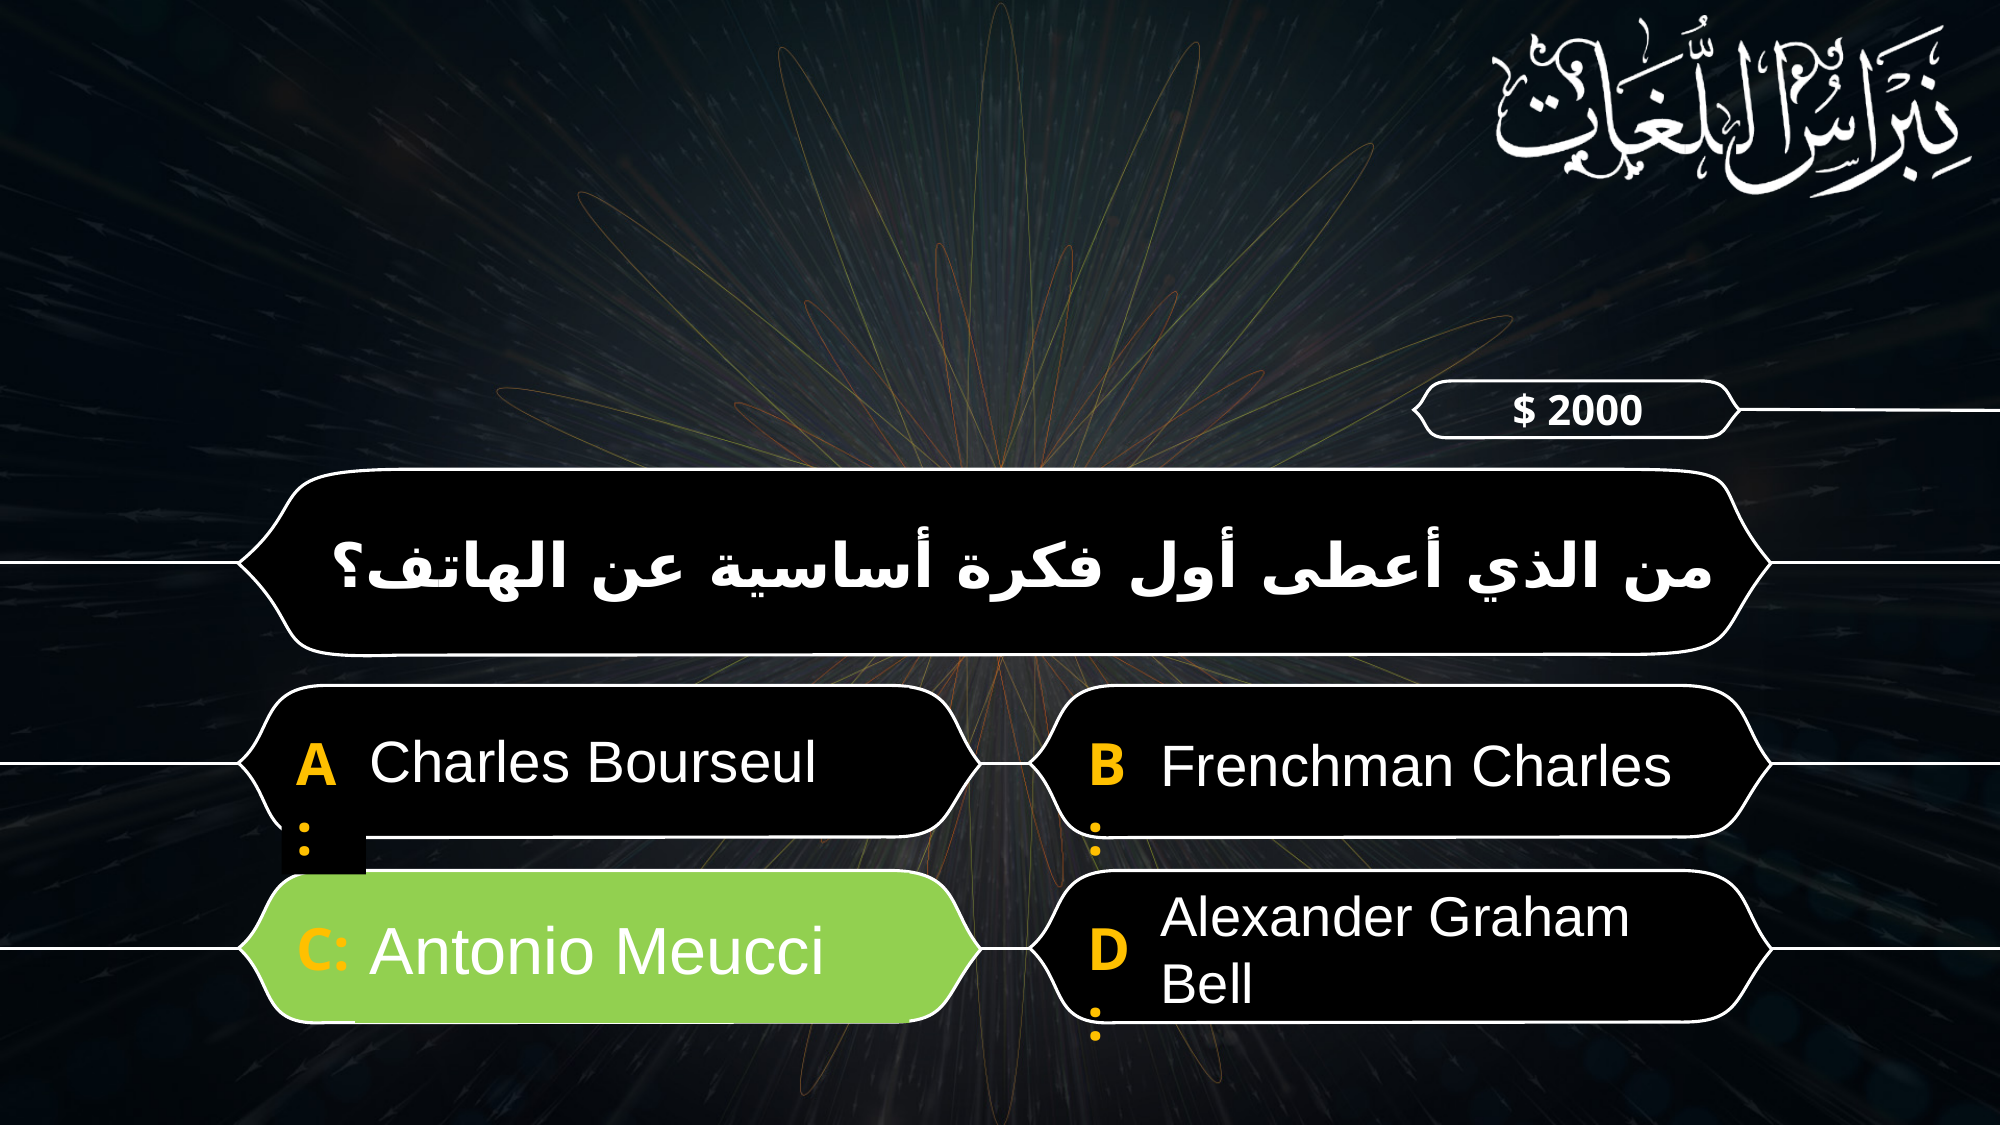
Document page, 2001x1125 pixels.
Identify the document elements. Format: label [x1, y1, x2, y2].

picture [0, 0, 2000, 469]
text_box [238, 870, 981, 1023]
text_box [1413, 380, 2000, 438]
picture [0, 764, 2000, 948]
text_box [238, 685, 981, 838]
picture [0, 656, 2000, 763]
text_box [1029, 685, 1772, 838]
picture [0, 949, 2000, 1125]
text_box [0, 469, 2000, 656]
text_box [1029, 870, 1772, 1023]
